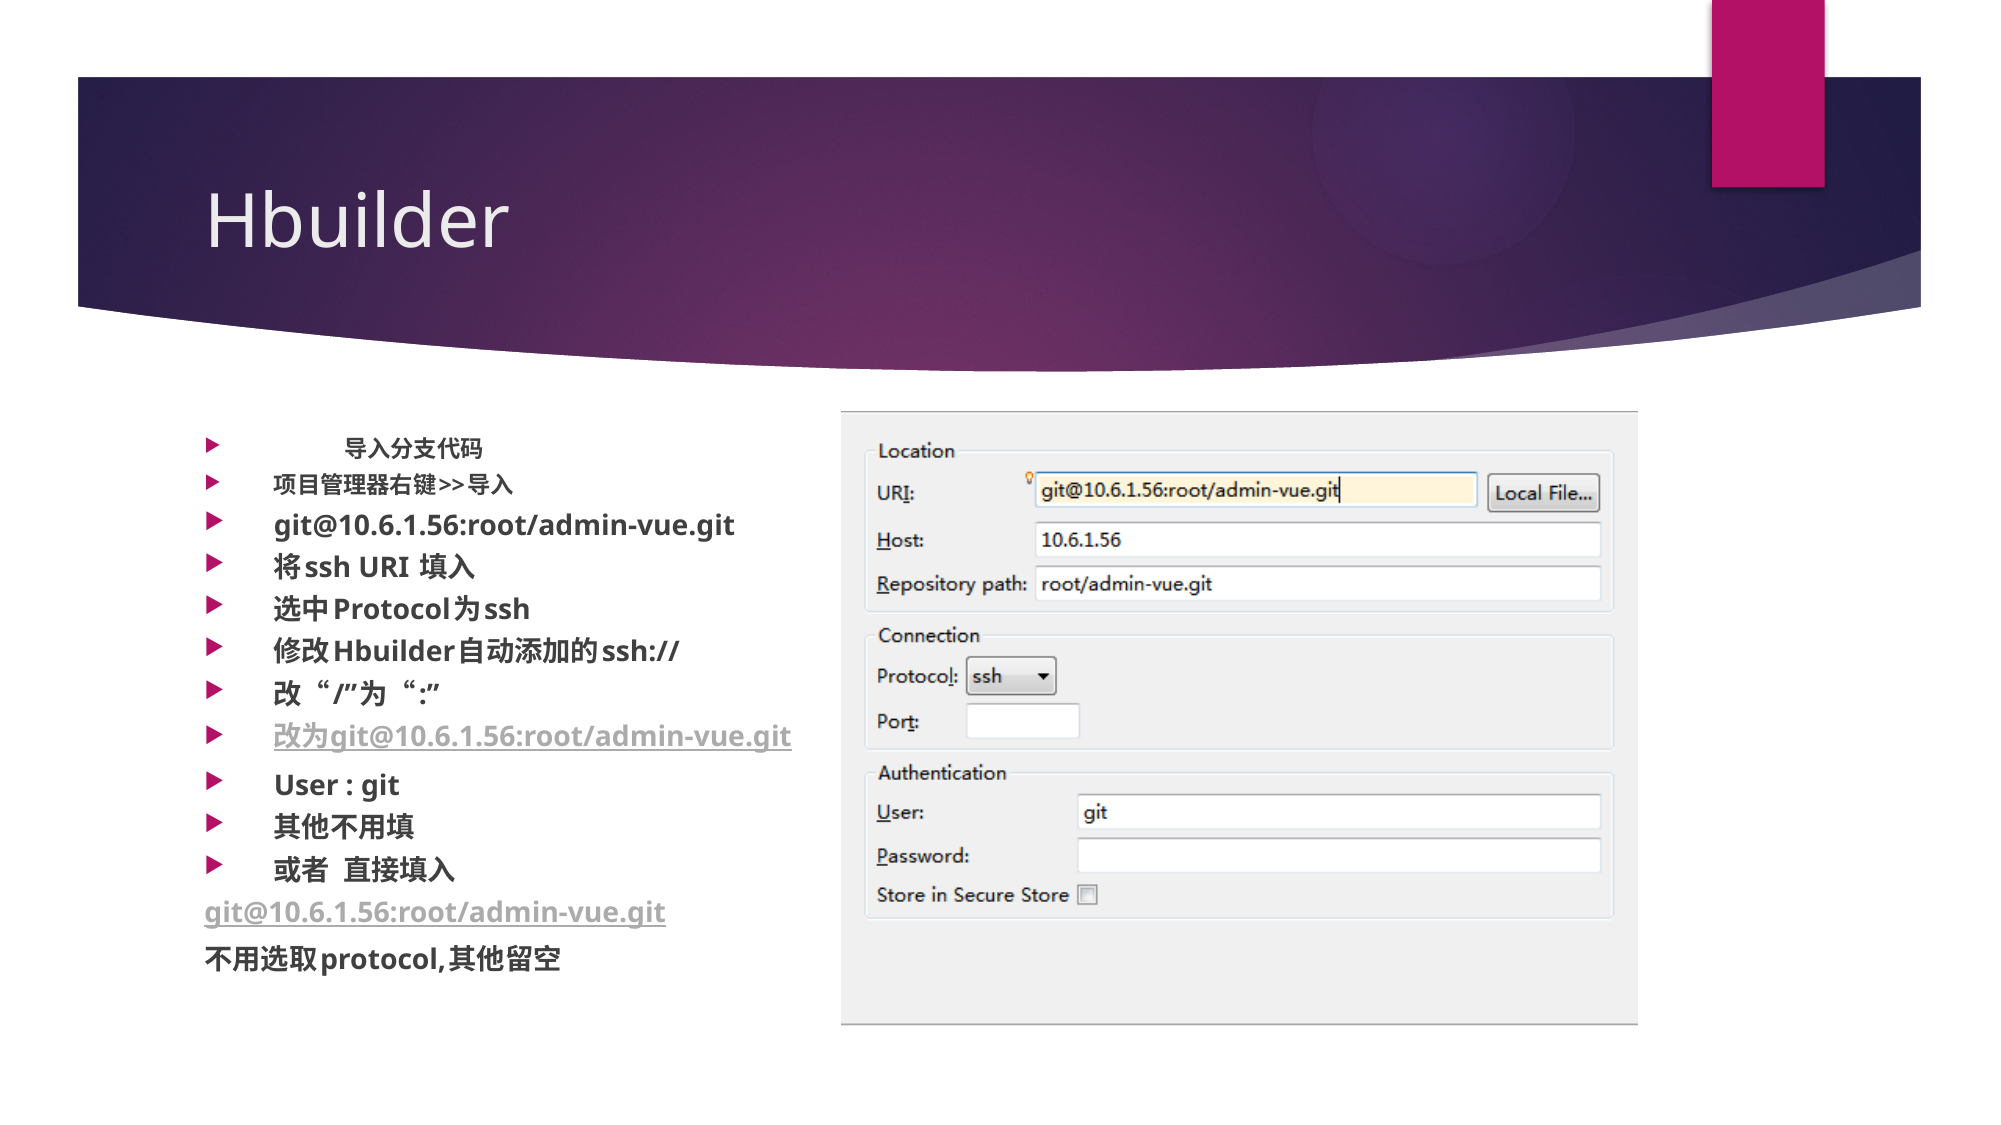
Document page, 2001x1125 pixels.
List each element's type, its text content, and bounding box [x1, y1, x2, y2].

picture [841, 410, 1638, 1027]
list 导入分支代码 项目管理器右键>>导入 git@10.6.1.56:root/admin-vue.git 将ssh URI 填入 选中Protocol为ssh 修改Hbuilder自动添加的ssh:// 改“/”为“:” 改为git@10.6.1.56:root/admin-vue.git User : git 其他不用填 或者 直接填入 git@10.6.1.56:root/admin-vue.git 不用选取protocol,其他留空 [189, 427, 835, 988]
title Hbuilder [189, 159, 1627, 276]
